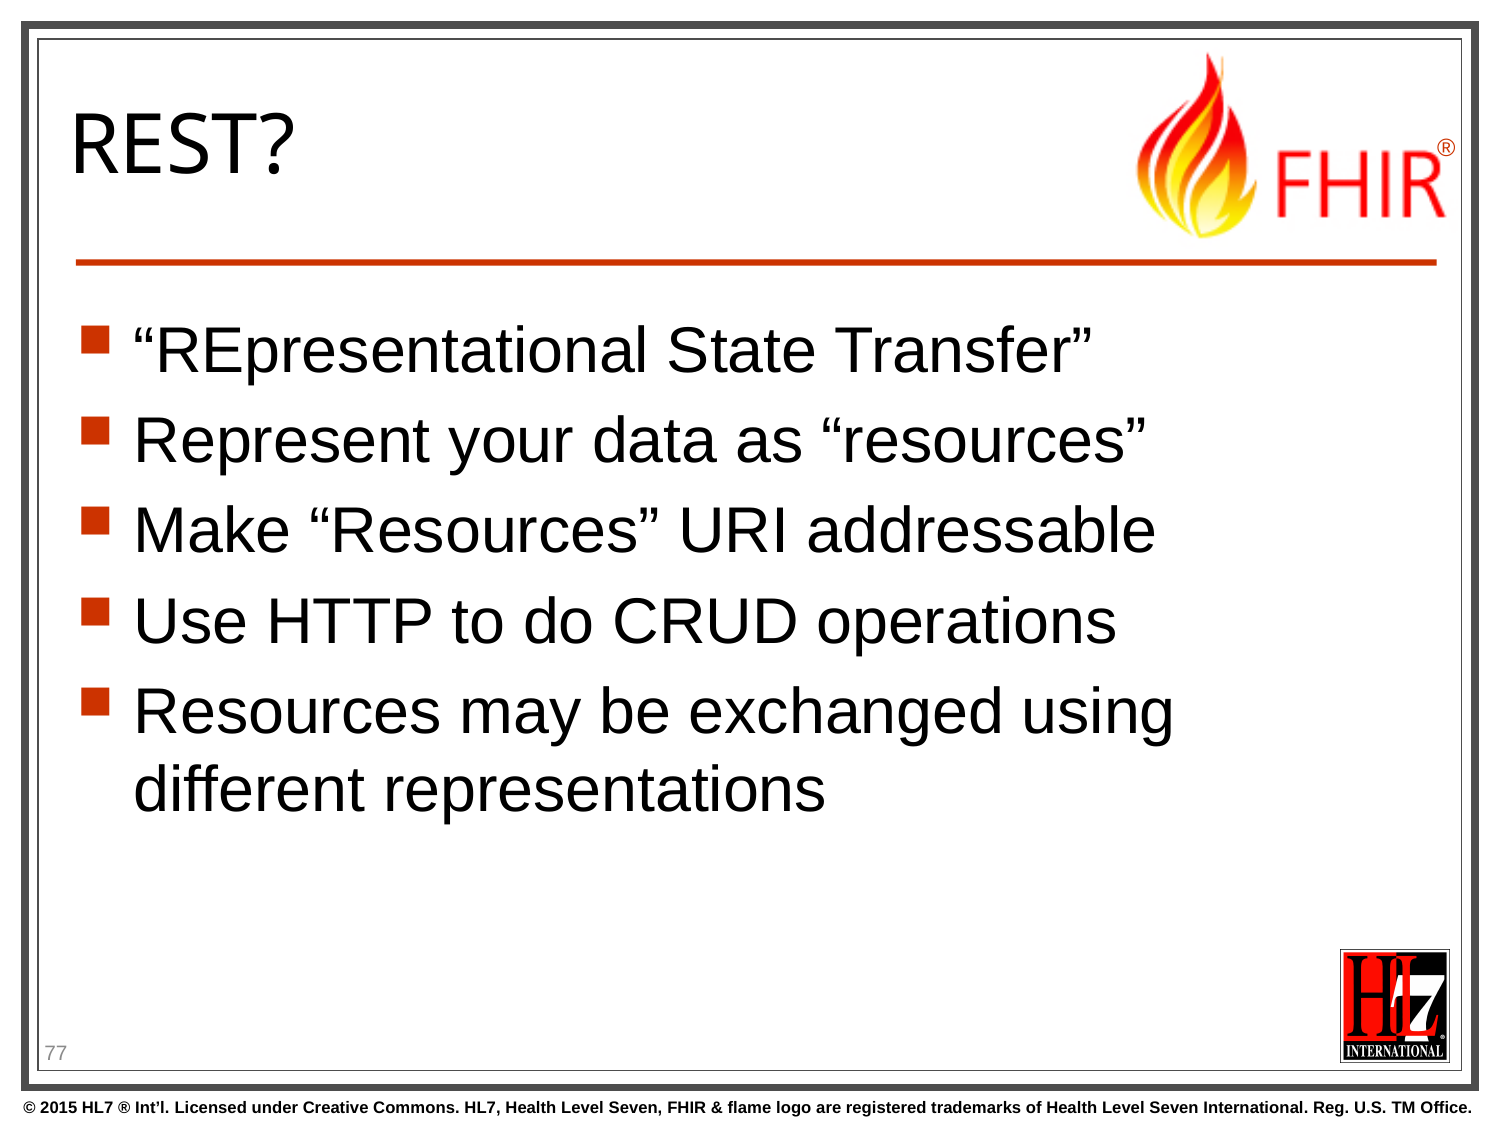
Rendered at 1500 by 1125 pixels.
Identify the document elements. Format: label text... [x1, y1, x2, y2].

title REST? [53, 54, 1128, 244]
picture [1124, 42, 1458, 249]
slide_number 77 [29, 1034, 148, 1071]
picture [1340, 949, 1450, 1063]
list “REpresentational State Transfer” Represent your data as “resources” Make “Resources” URI addressable Use HTTP to do CRUD operations Resources may be exchanged using different representations [62, 299, 1438, 1059]
